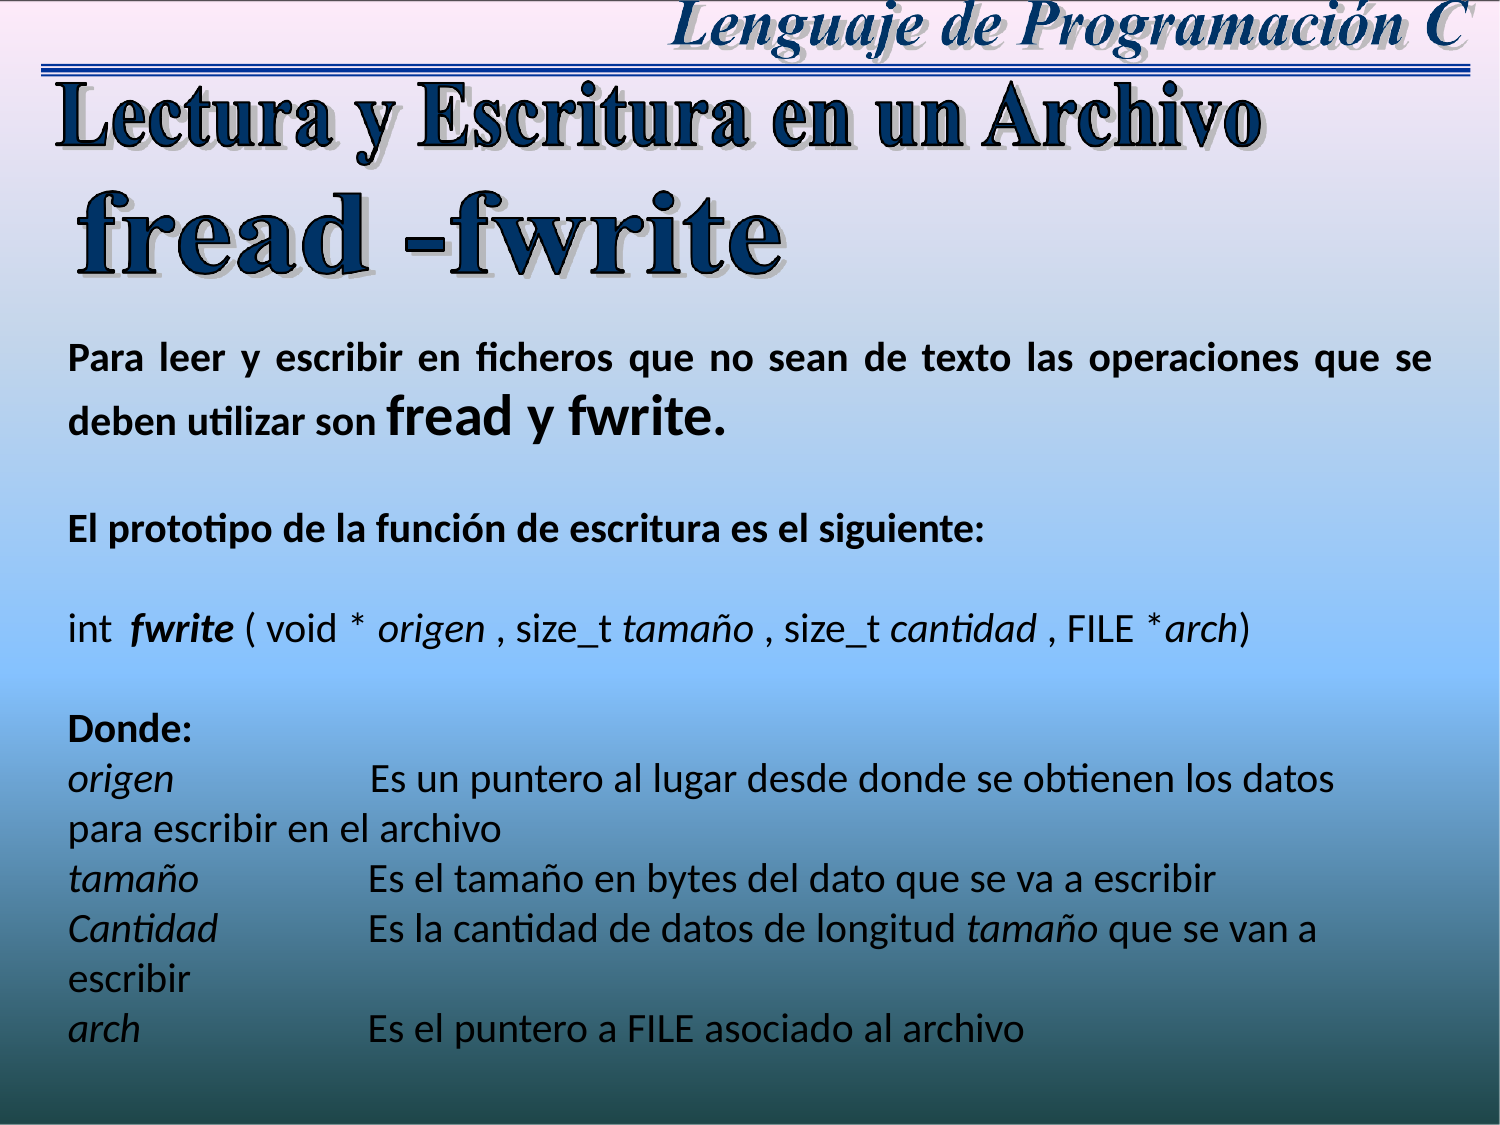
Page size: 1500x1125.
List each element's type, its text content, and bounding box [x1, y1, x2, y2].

picture [0, 0, 1500, 1125]
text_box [55, 80, 1268, 170]
text_box El prototipo de la función de escritura es el siguiente: int fwrite ( void * origen , size_t tamaño , size_t cantidad , FILE *arch) Donde: origen Es un puntero al lugar desde donde se obtienen los datos para escribir en el archivo [65, 499, 1336, 852]
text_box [405, 189, 788, 279]
text_box Es el tamaño en bytes del dato que se va a escribir Es la cantidad de datos de longitud tamaño que se van a [365, 849, 1320, 952]
title Para leer y escribir en ficheros que no sean de texto las operaciones que se deben utilizar son fread y fwrite. [65, 329, 1447, 520]
text_box tamaño Cantidad escribir arch [65, 849, 223, 1052]
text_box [76, 189, 376, 279]
text_box Es el puntero a FILE asociado al archivo [365, 999, 1029, 1052]
